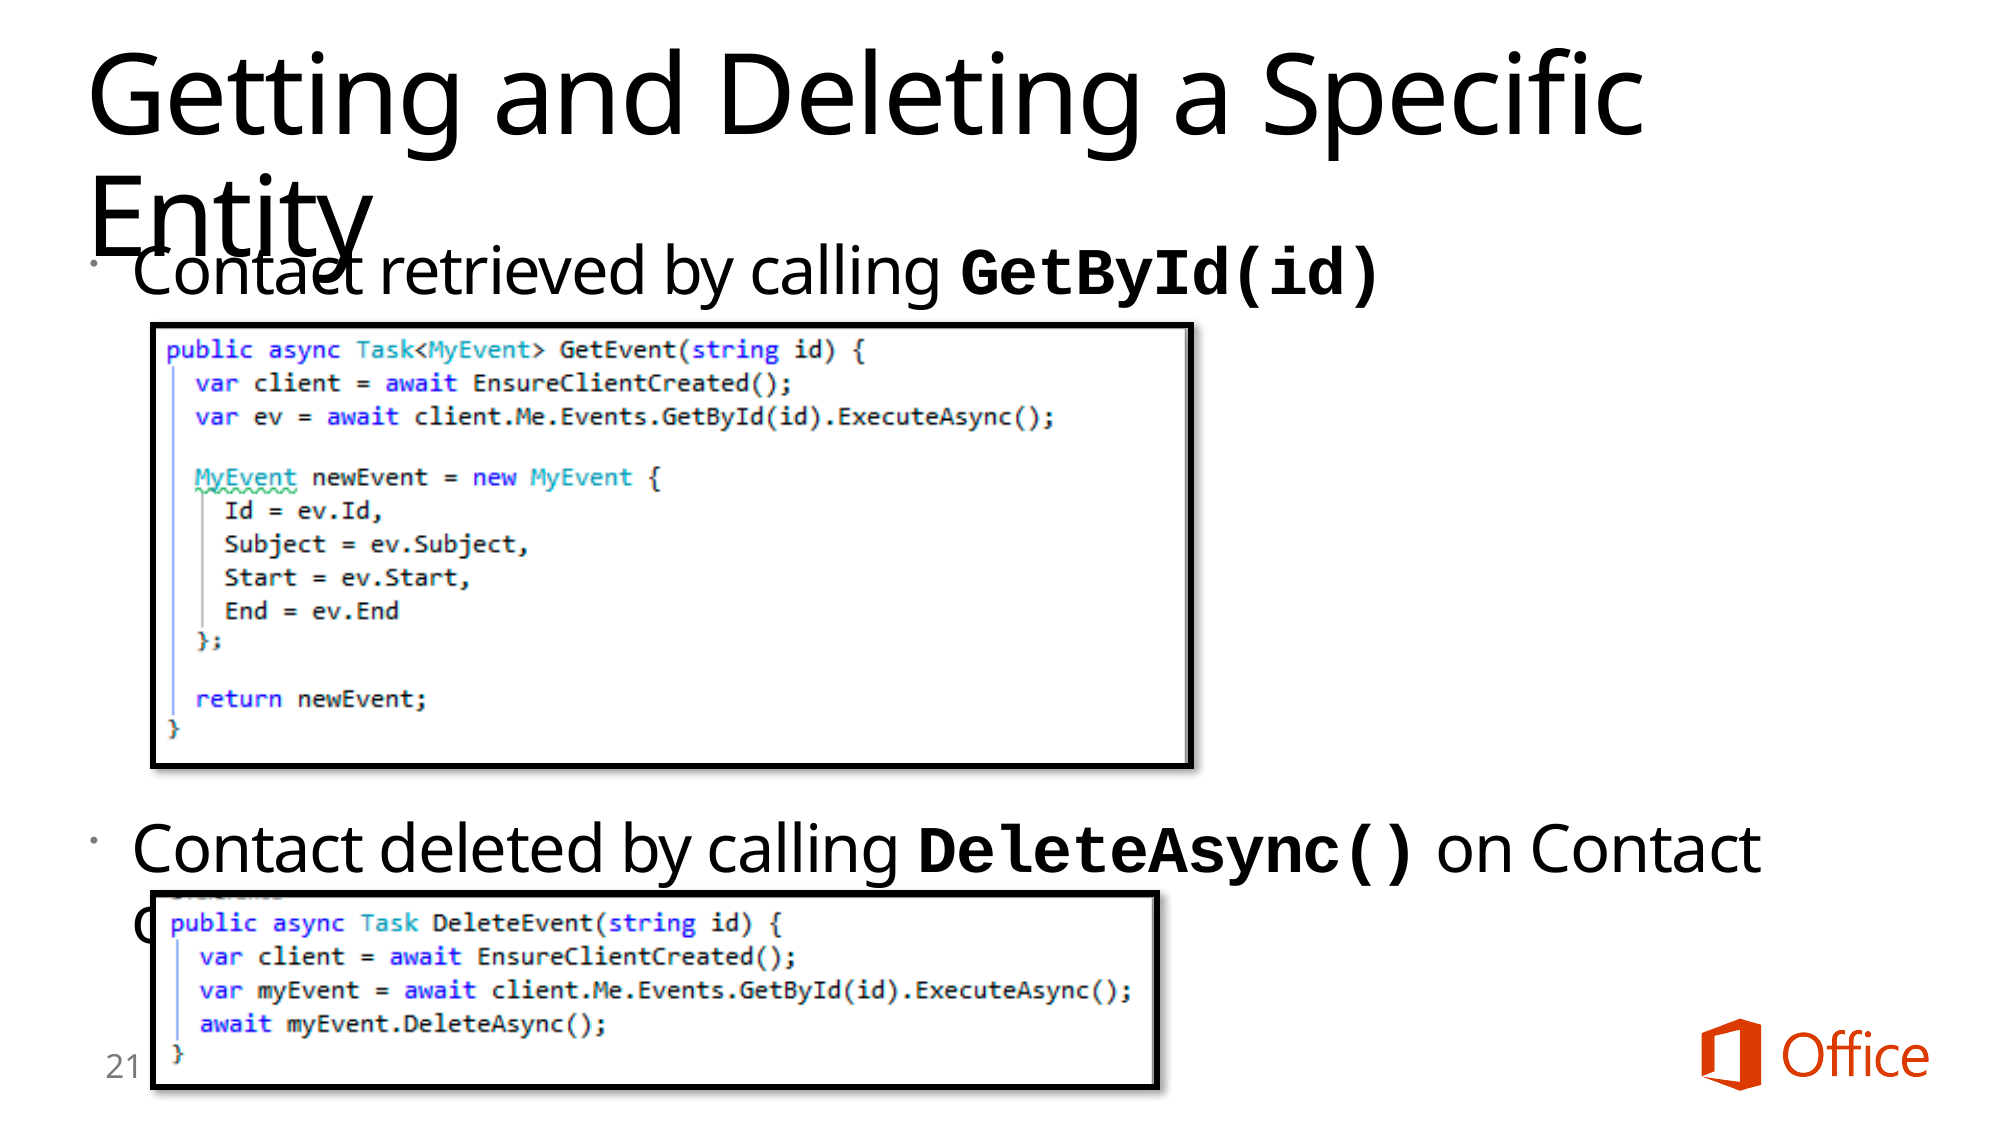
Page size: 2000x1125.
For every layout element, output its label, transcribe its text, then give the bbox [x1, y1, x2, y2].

title Getting and Deleting a Specific Entity [85, 37, 1914, 161]
picture [155, 896, 1155, 1085]
picture [156, 327, 1188, 764]
list Contact retrieved by calling GetById(id) Contact deleted by calling DeleteAsync() on Contact object [85, 237, 1914, 573]
slide_number 21 [85, 1049, 149, 1086]
picture [1670, 987, 1960, 1122]
